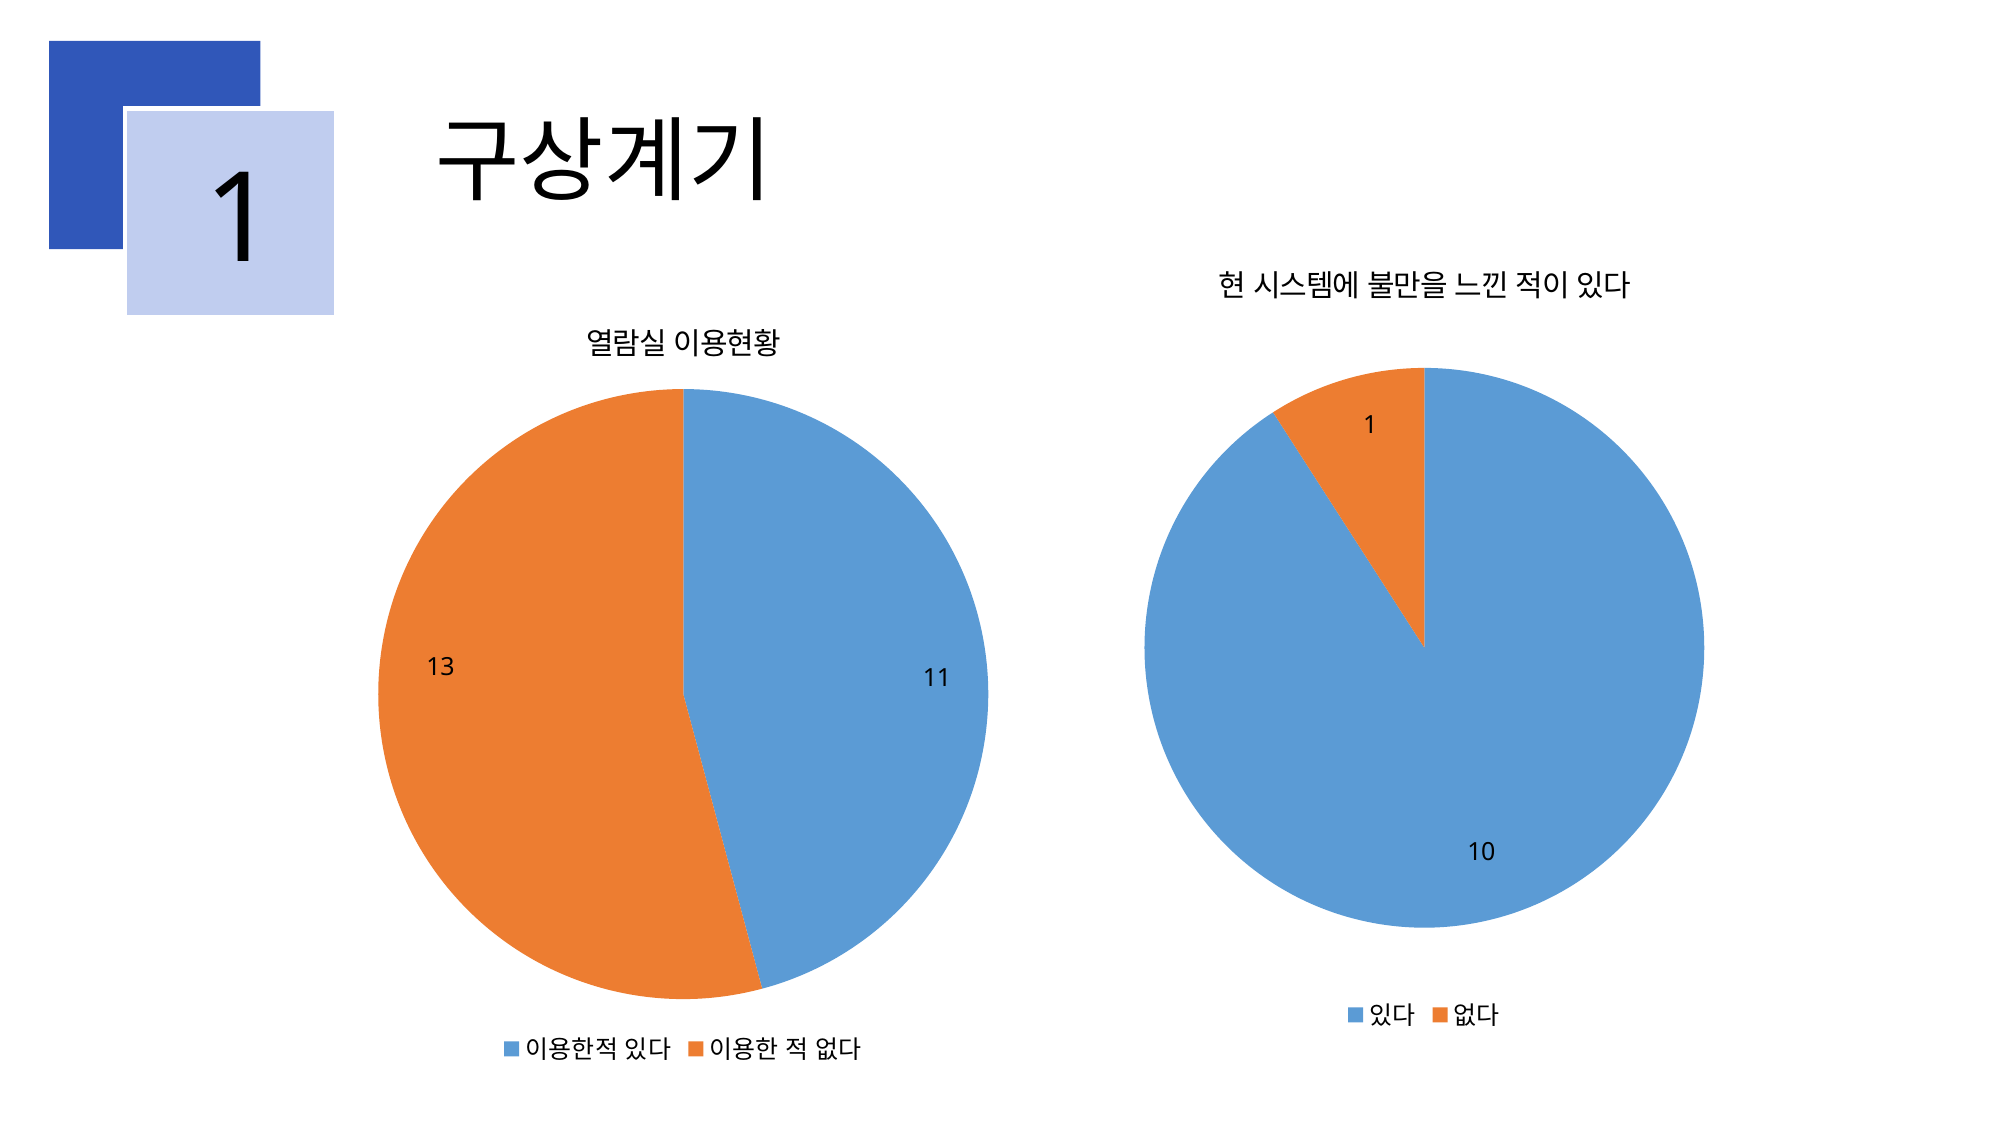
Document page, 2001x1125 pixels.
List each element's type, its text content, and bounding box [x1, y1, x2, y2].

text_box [48, 40, 336, 317]
title 구상계기 [420, 55, 864, 273]
chart [109, 231, 2000, 1073]
